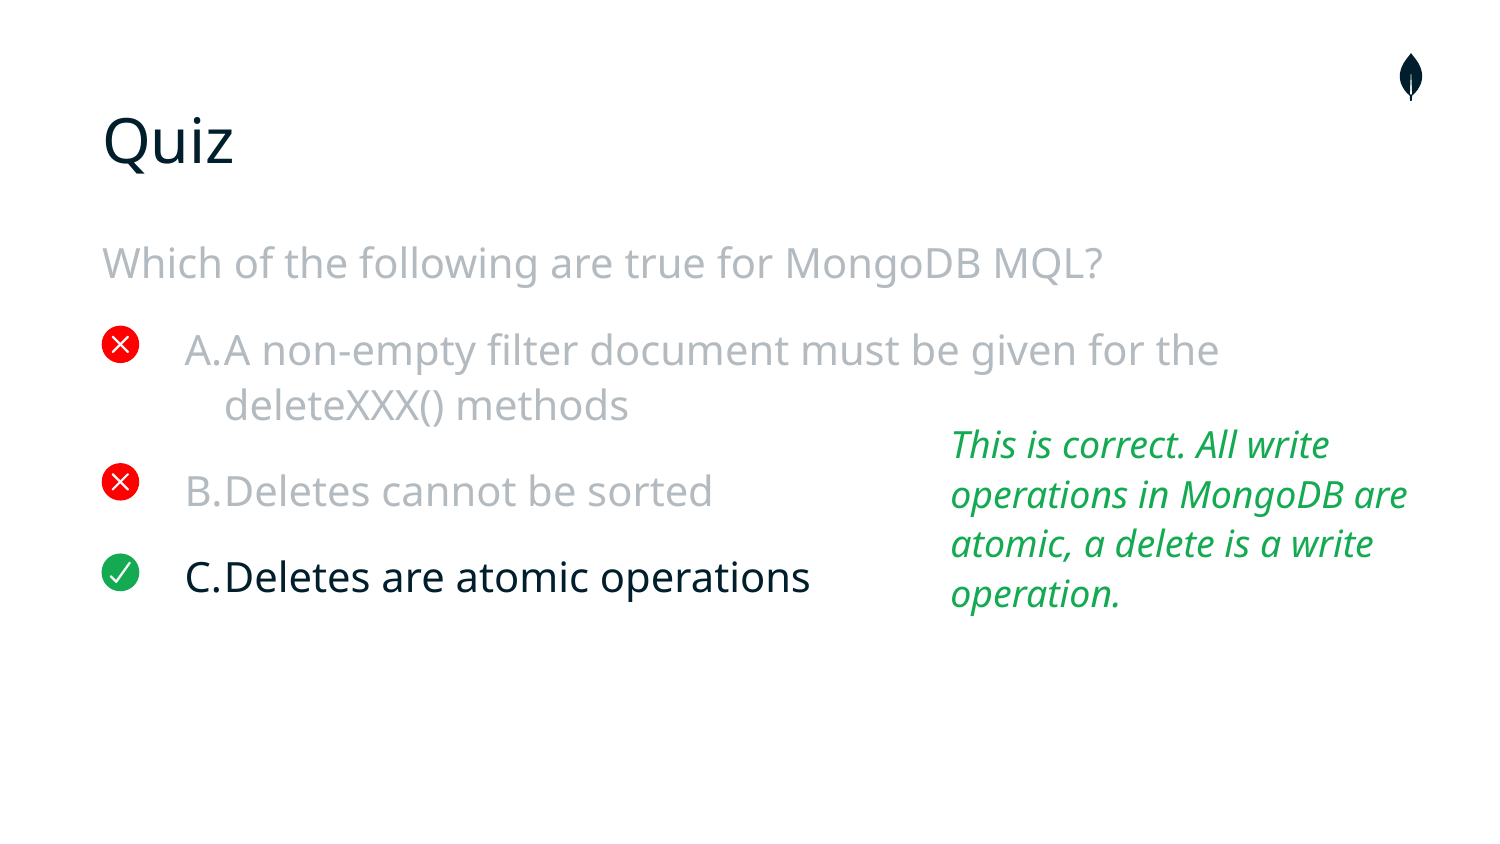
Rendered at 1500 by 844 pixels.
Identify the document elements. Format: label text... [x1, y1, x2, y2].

text_box This is correct. All write operations in MongoDB are atomic, a delete is a write operation. [935, 401, 1428, 630]
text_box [101, 325, 140, 364]
title Which of the following are true for MongoDB MQL? A non-empty filter document must be given for the deleteXXX() methods Deletes cannot be sorted Deletes are atomic operations [102, 232, 1326, 731]
title Quiz [102, 100, 1326, 177]
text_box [101, 462, 140, 501]
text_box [101, 553, 140, 592]
